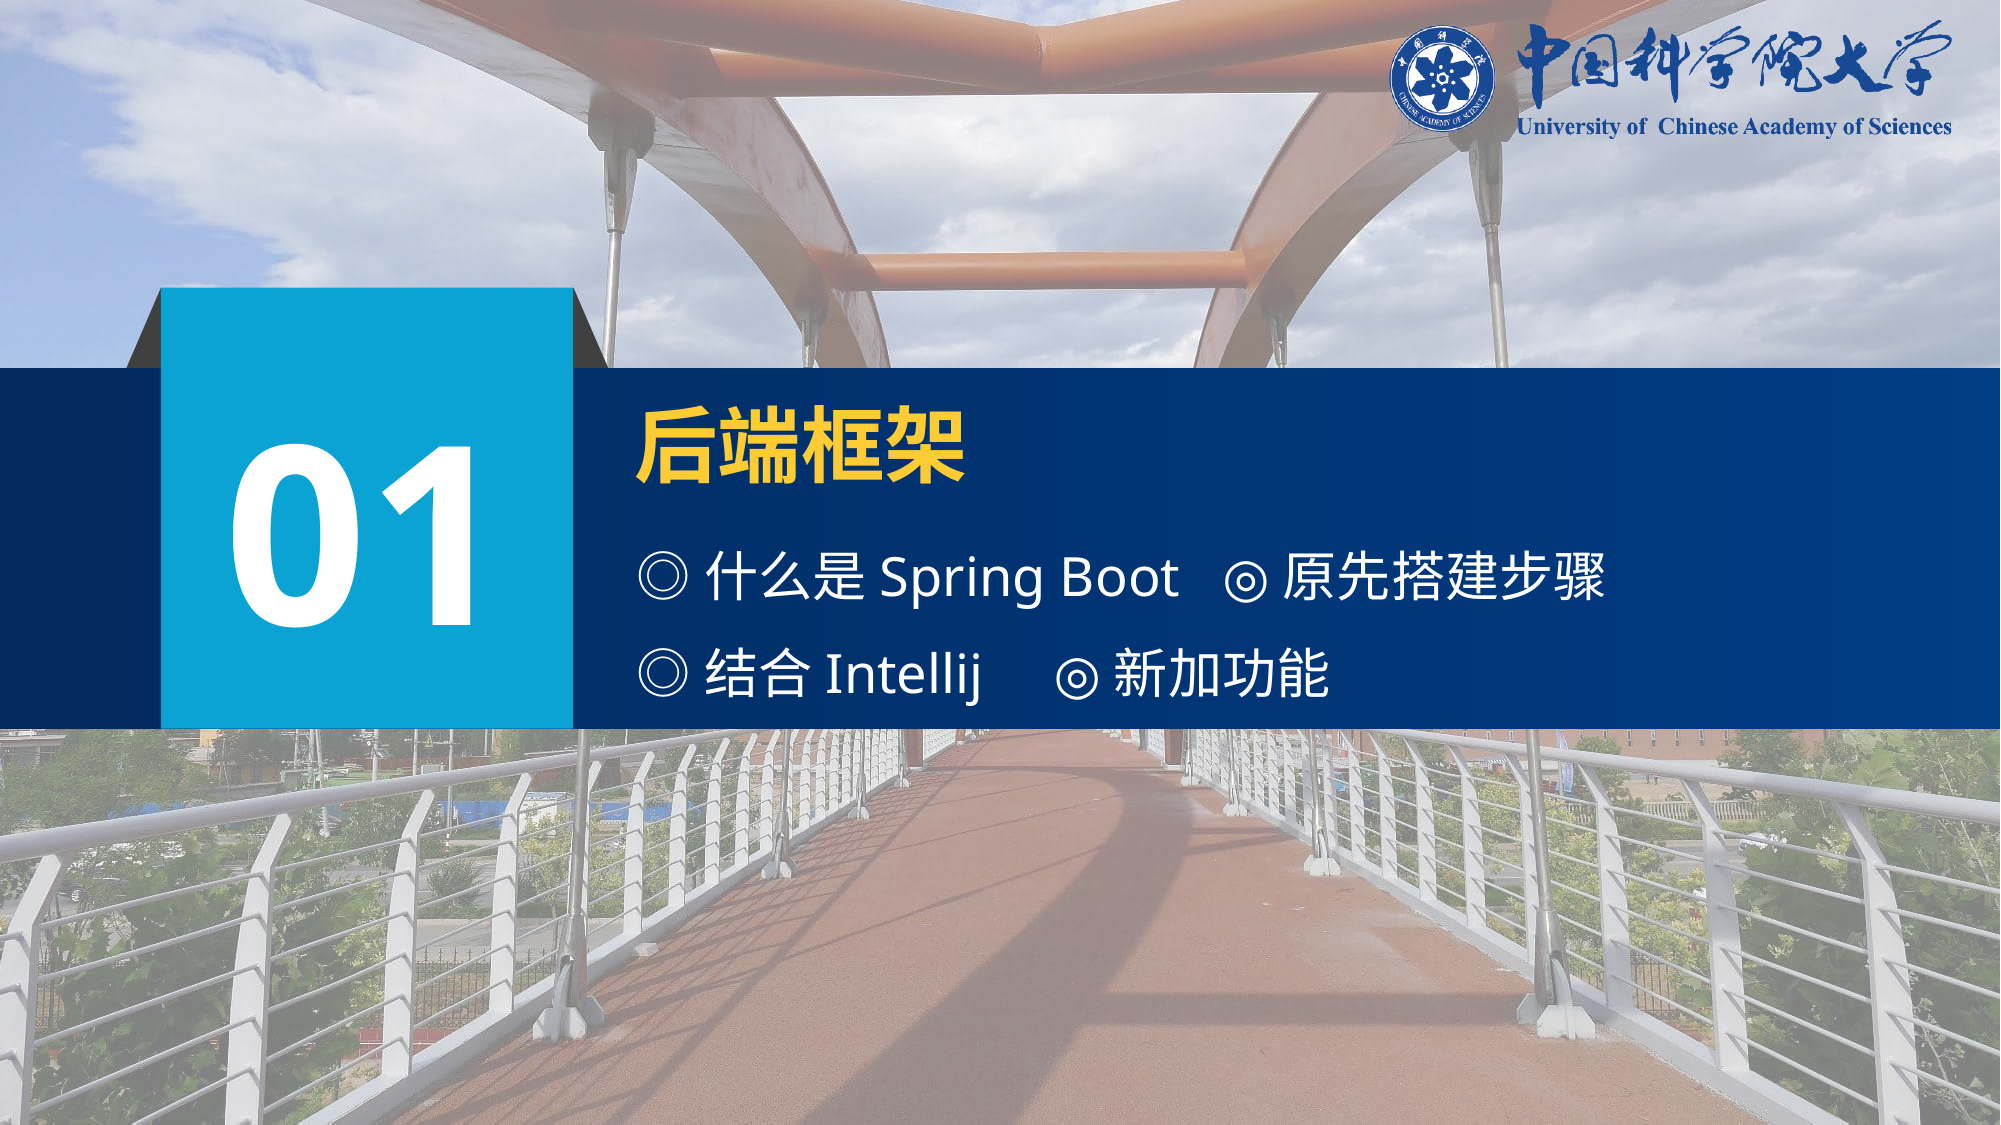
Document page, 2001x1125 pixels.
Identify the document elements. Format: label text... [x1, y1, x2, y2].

text_box 01 [209, 368, 526, 683]
text_box [574, 368, 2000, 729]
text_box [574, 288, 609, 368]
text_box ◎什么是Spring Boot ◎原先搭建步骤 ◎结合Intellij ◎新加功能 [622, 502, 1638, 713]
text_box 后端框架 [619, 385, 1524, 501]
text_box [126, 289, 160, 368]
text_box [160, 287, 574, 729]
text_box [0, 368, 160, 729]
picture [1389, 20, 1952, 139]
